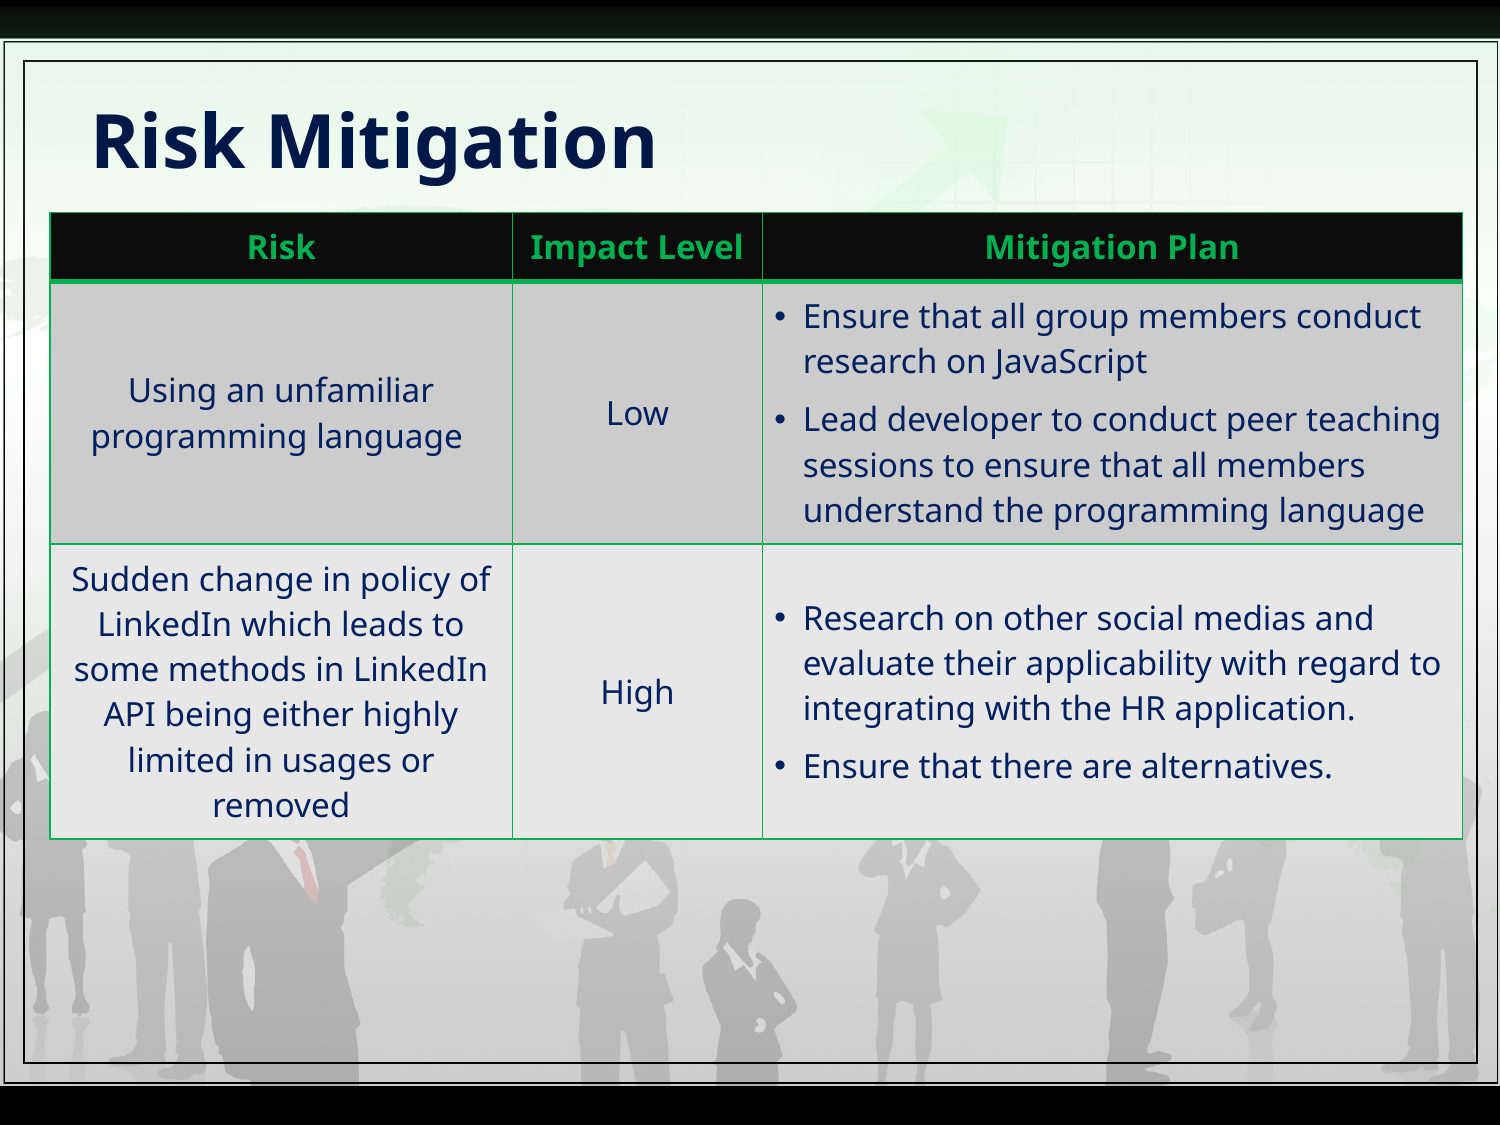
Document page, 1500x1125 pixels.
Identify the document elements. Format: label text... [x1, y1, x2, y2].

table_cell Sudden change in policy of LinkedIn which leads to some methods in LinkedIn API being either highly limited in usages or removed [51, 545, 512, 838]
table_cell Research on other social medias and evaluate their applicability with regard to integrating with the HR application. Ensure that there are alternatives. [763, 545, 1462, 838]
table_header Risk [51, 213, 512, 279]
table_cell Low [513, 284, 762, 543]
picture [0, 0, 1500, 1125]
title Risk Mitigation [75, 45, 1425, 212]
table_header Mitigation Plan [763, 213, 1462, 279]
table_cell Ensure that all group members conduct research on JavaScript Lead developer to conduct peer teaching sessions to ensure that all members understand the programming language [763, 284, 1462, 543]
table_header Impact Level [513, 213, 762, 279]
table_cell High [513, 545, 762, 838]
table_cell Using an unfamiliar programming language [51, 284, 512, 543]
